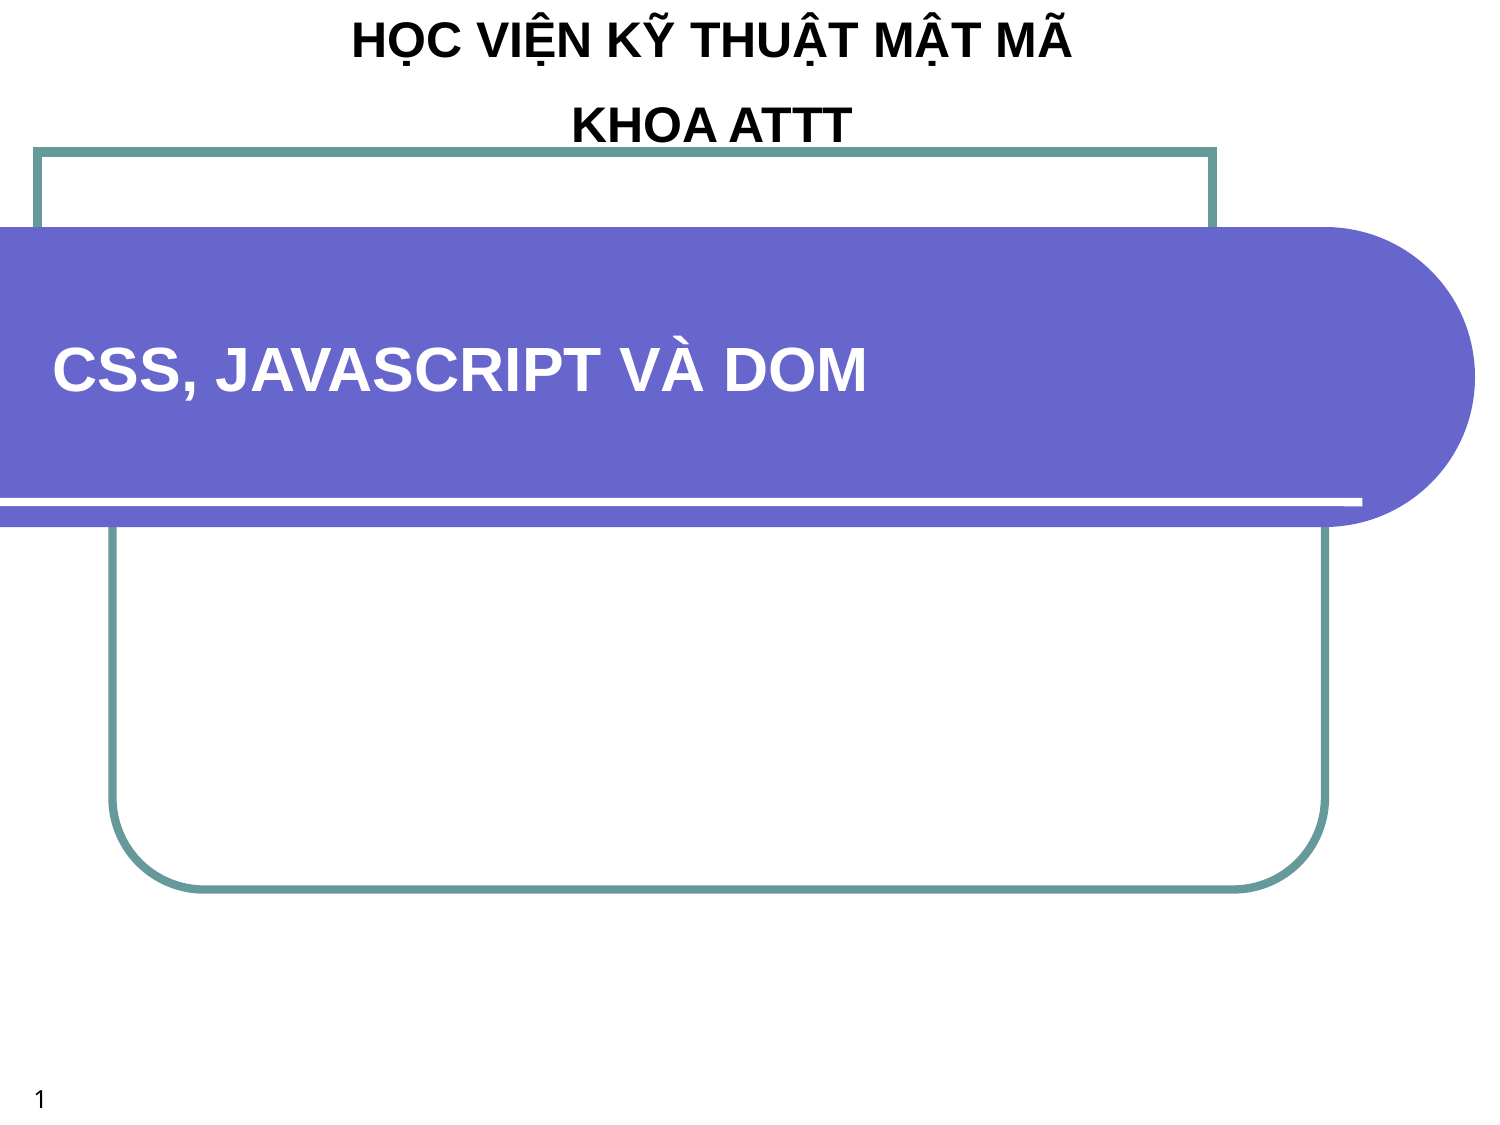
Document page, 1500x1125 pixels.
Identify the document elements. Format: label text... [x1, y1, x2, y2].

title CSS, JAVASCRIPT VÀ DOM [37, 234, 1463, 499]
slide_number 1 [0, 1047, 63, 1125]
text_box HỌC VIỆN KỸ THUẬT MẬT MÃ KHOA ATTT [324, 0, 1100, 160]
